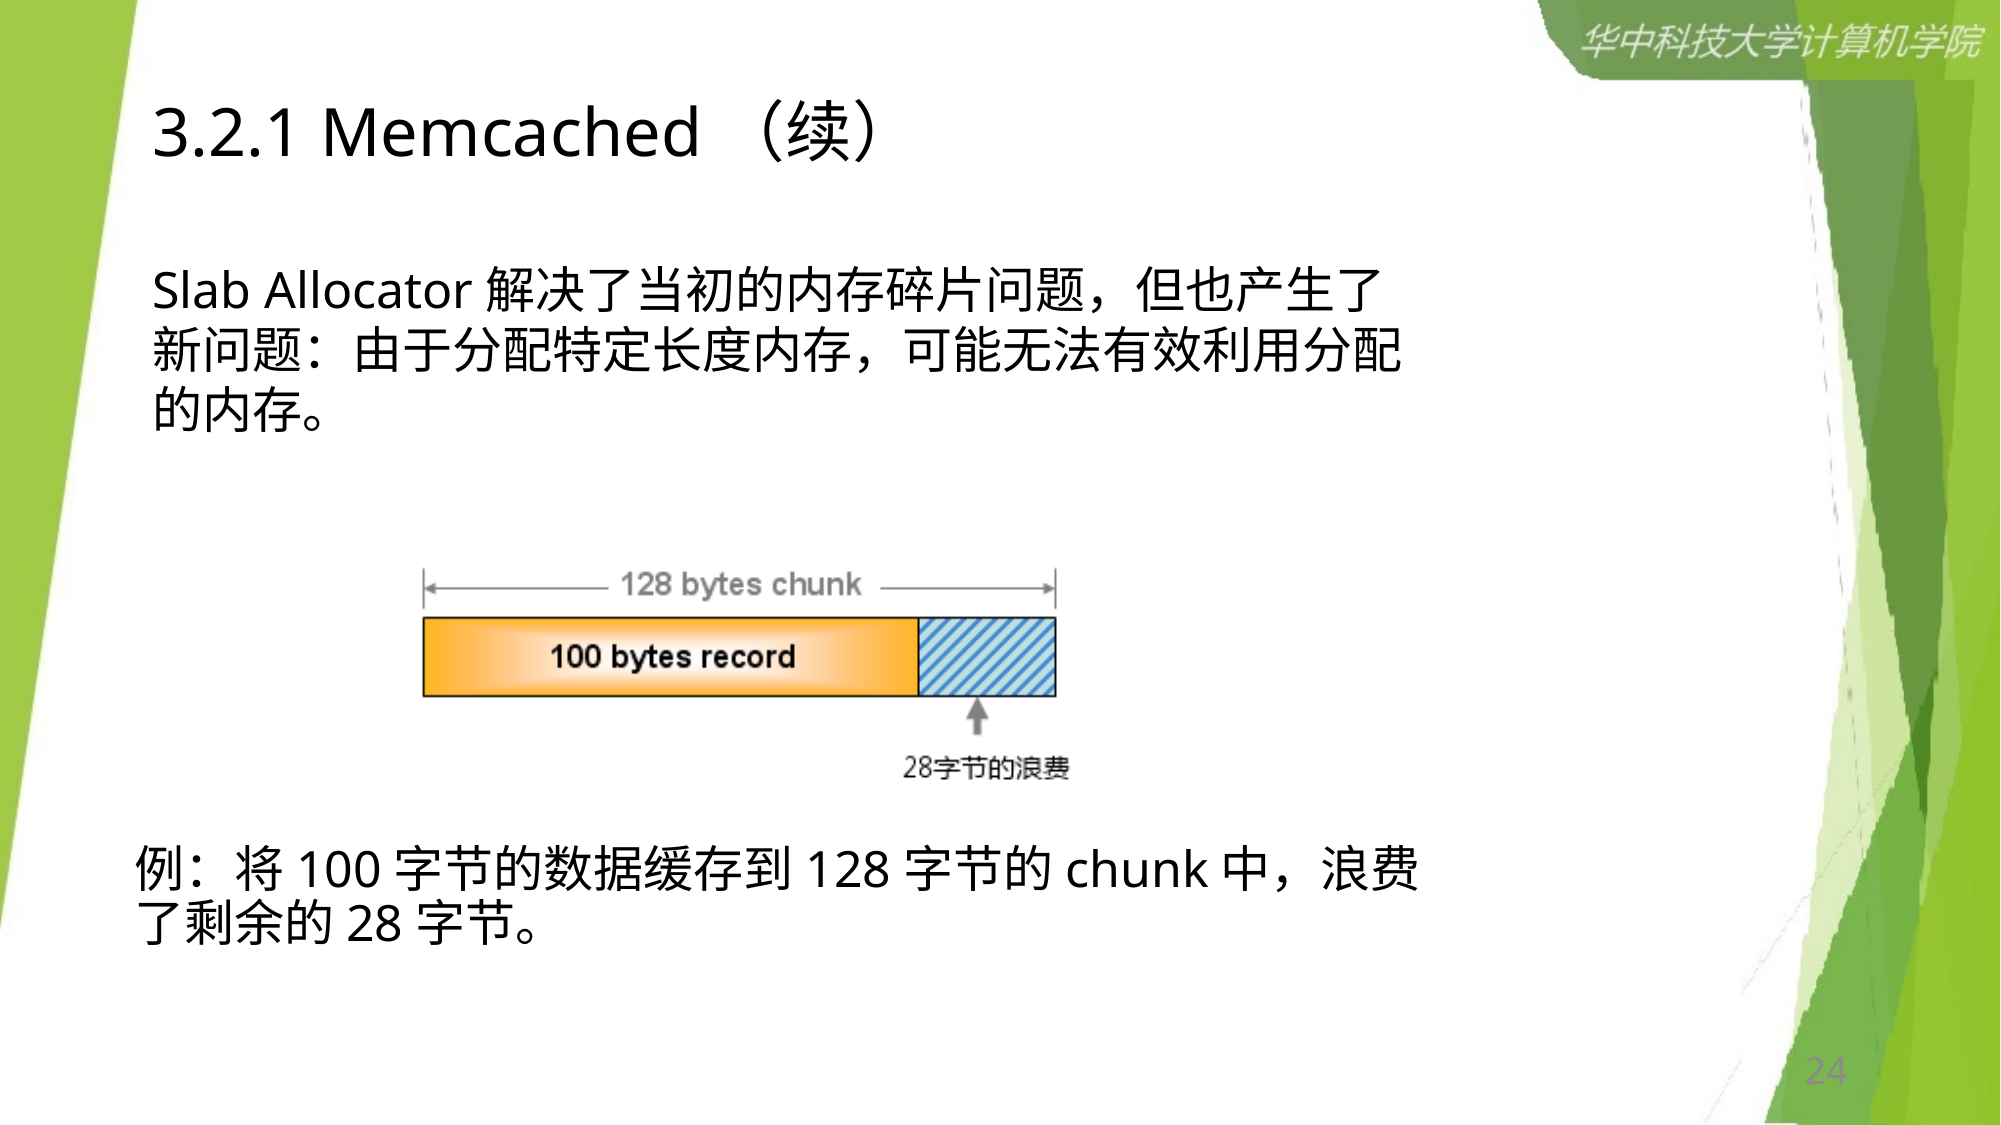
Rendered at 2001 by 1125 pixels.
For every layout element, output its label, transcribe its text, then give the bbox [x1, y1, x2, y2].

text_box Slab Allocator解决了当初的内存碎片问题，但也产生了新问题：由于分配特定长度内存，可能无法有效利用分配的内存。 [137, 251, 1425, 447]
text_box 例：将100字节的数据缓存到128字节的chunk中，浪费了剩余的28字节。 [119, 836, 1456, 1002]
slide_number 24 [1412, 1042, 1863, 1103]
title 3.2.1 Memcached（续） [137, 59, 1863, 211]
picture [0, 0, 2001, 1125]
